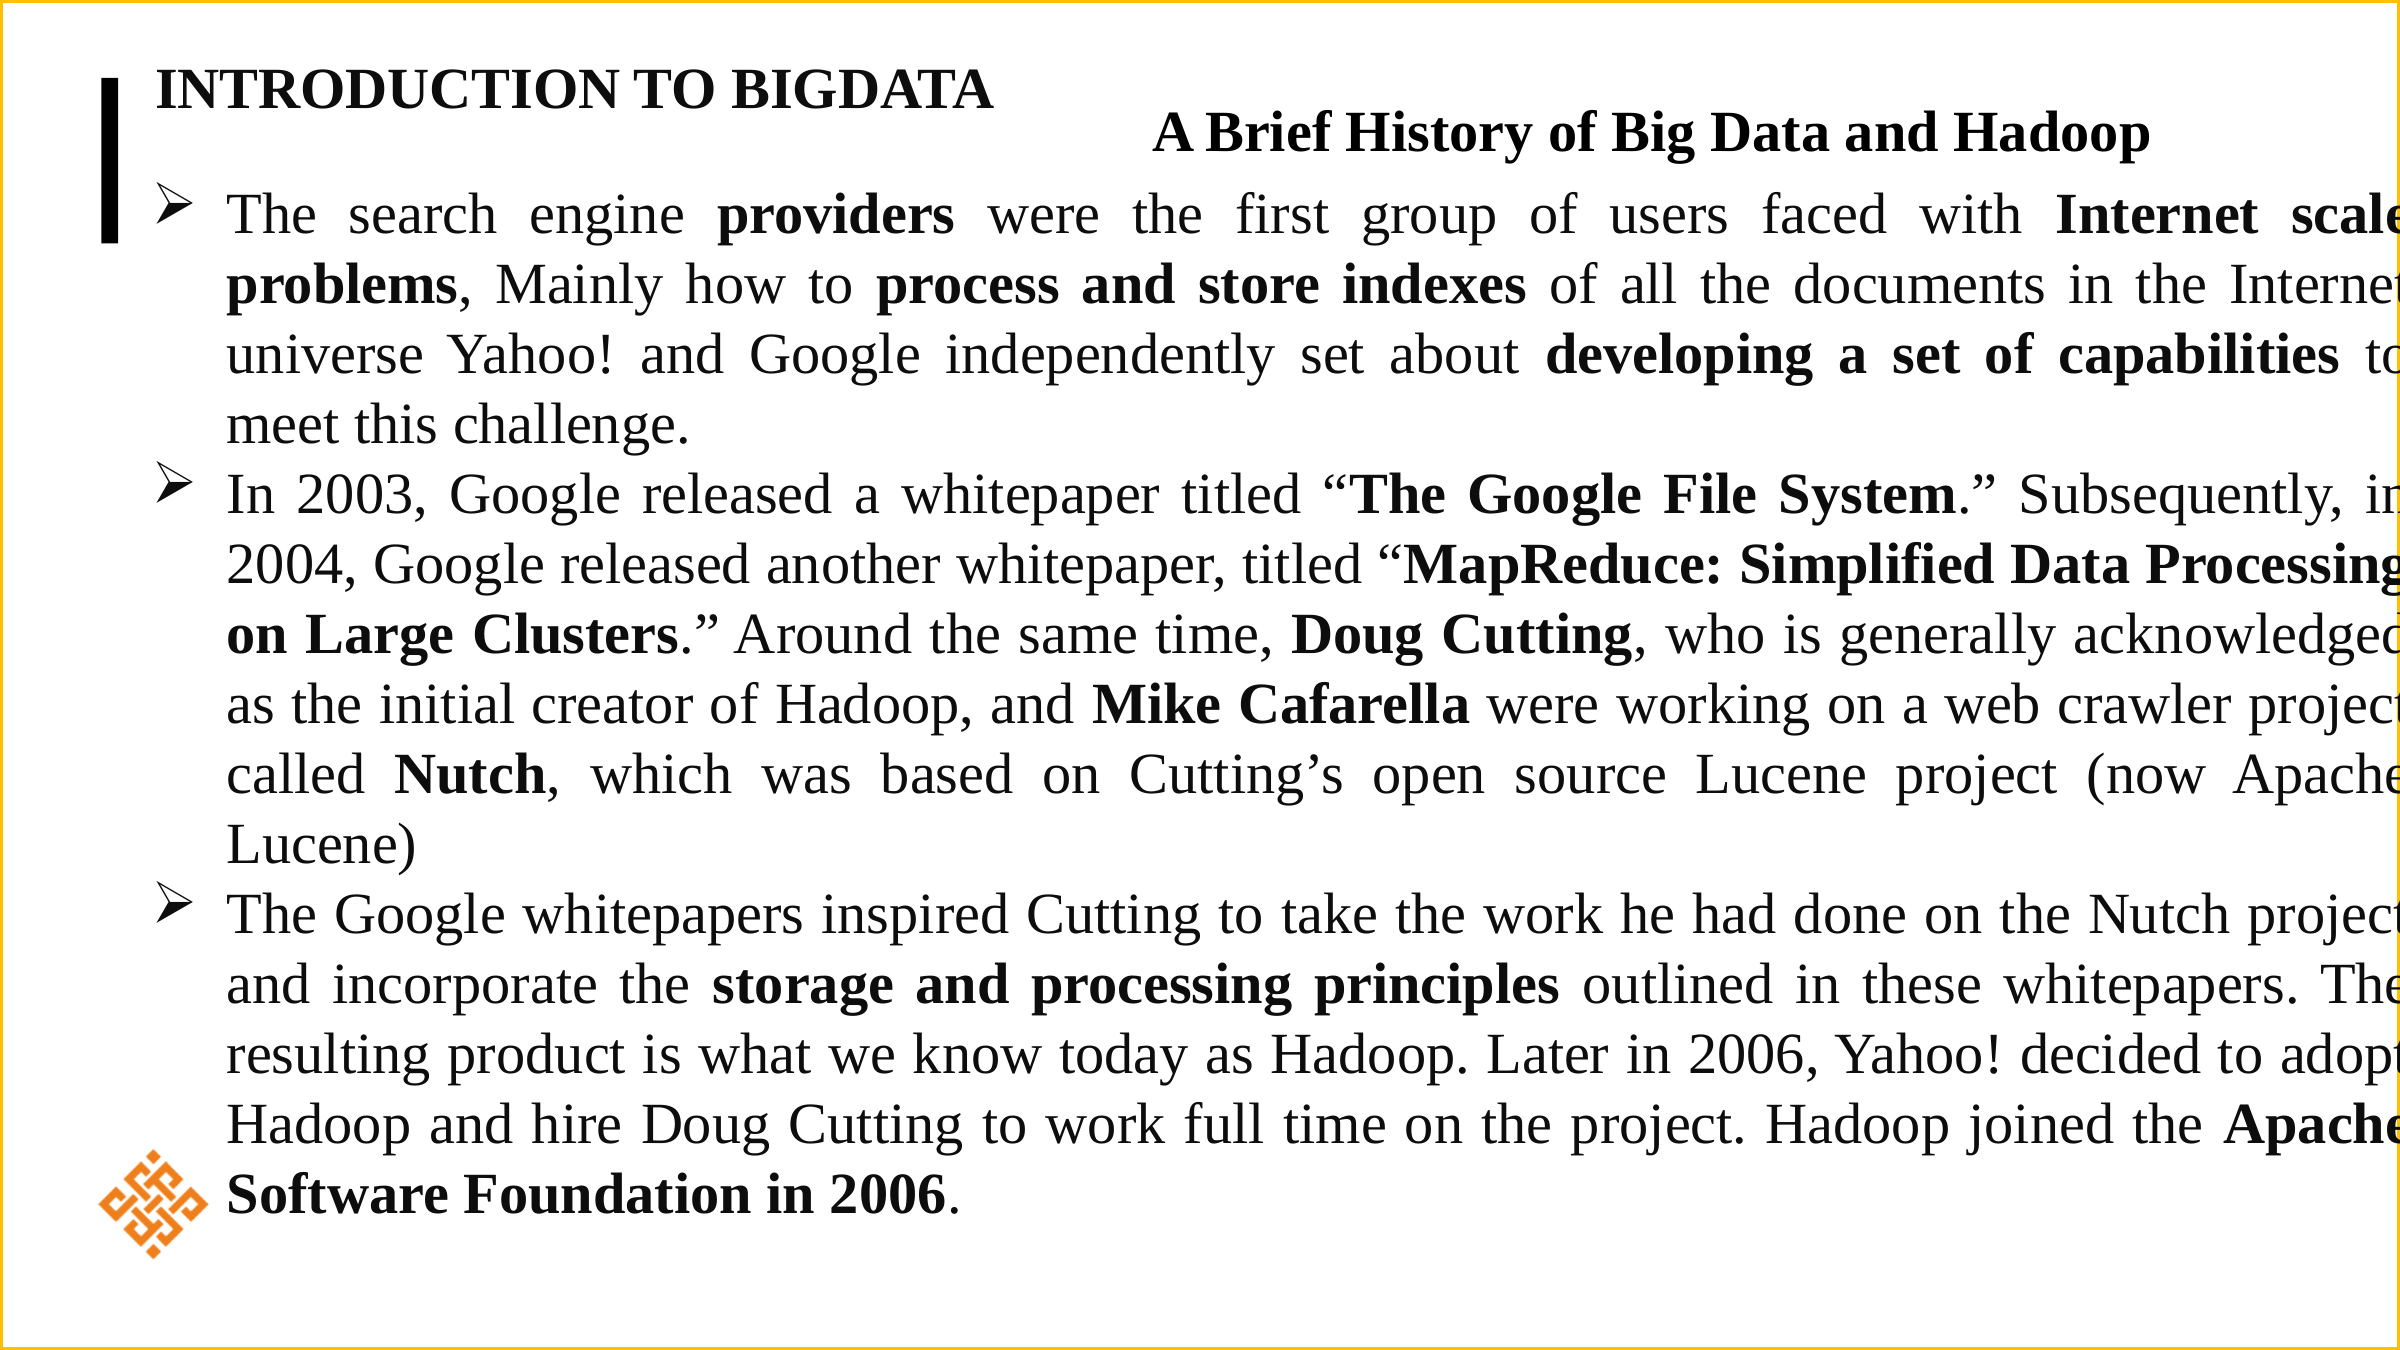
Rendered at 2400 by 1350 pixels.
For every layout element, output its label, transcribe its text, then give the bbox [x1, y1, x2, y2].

text_box The search engine providers were the first group of users faced with Internet scale problems, Mainly how to process and store indexes of all the documents in the Internet universe Yahoo! and Google independently set about developing a set of capabilities to meet this challenge. In 2003, Google released a whitepaper titled “The Google File System.” Subsequently, in 2004, Google released another whitepaper, titled “MapReduce: Simplified Data Processing on Large Clusters.” Around the same time, Doug Cutting, who is generally acknowledged as the initial creator of Hadoop, and Mike Cafarella were working on a web crawler project called Nutch, which was based on Cutting’s open source Lucene project (now Apache Lucene) The Google whitepapers inspired Cutting to take the work he had done on the Nutch project and incorporate the storage and processing principles outlined in these whitepapers. The resulting product is what we know today as Hadoop. Later in 2006, Yahoo! decided to adopt Hadoop and hire Doug Cutting to work full time on the project. Hadoop joined the Apache Software Foundation in 2006. [136, 167, 2400, 1233]
text_box A Brief History of Big Data and Hadoop [1137, 85, 2341, 167]
title Introduction to bigdata [136, 2, 1360, 167]
picture [75, 1058, 235, 1350]
